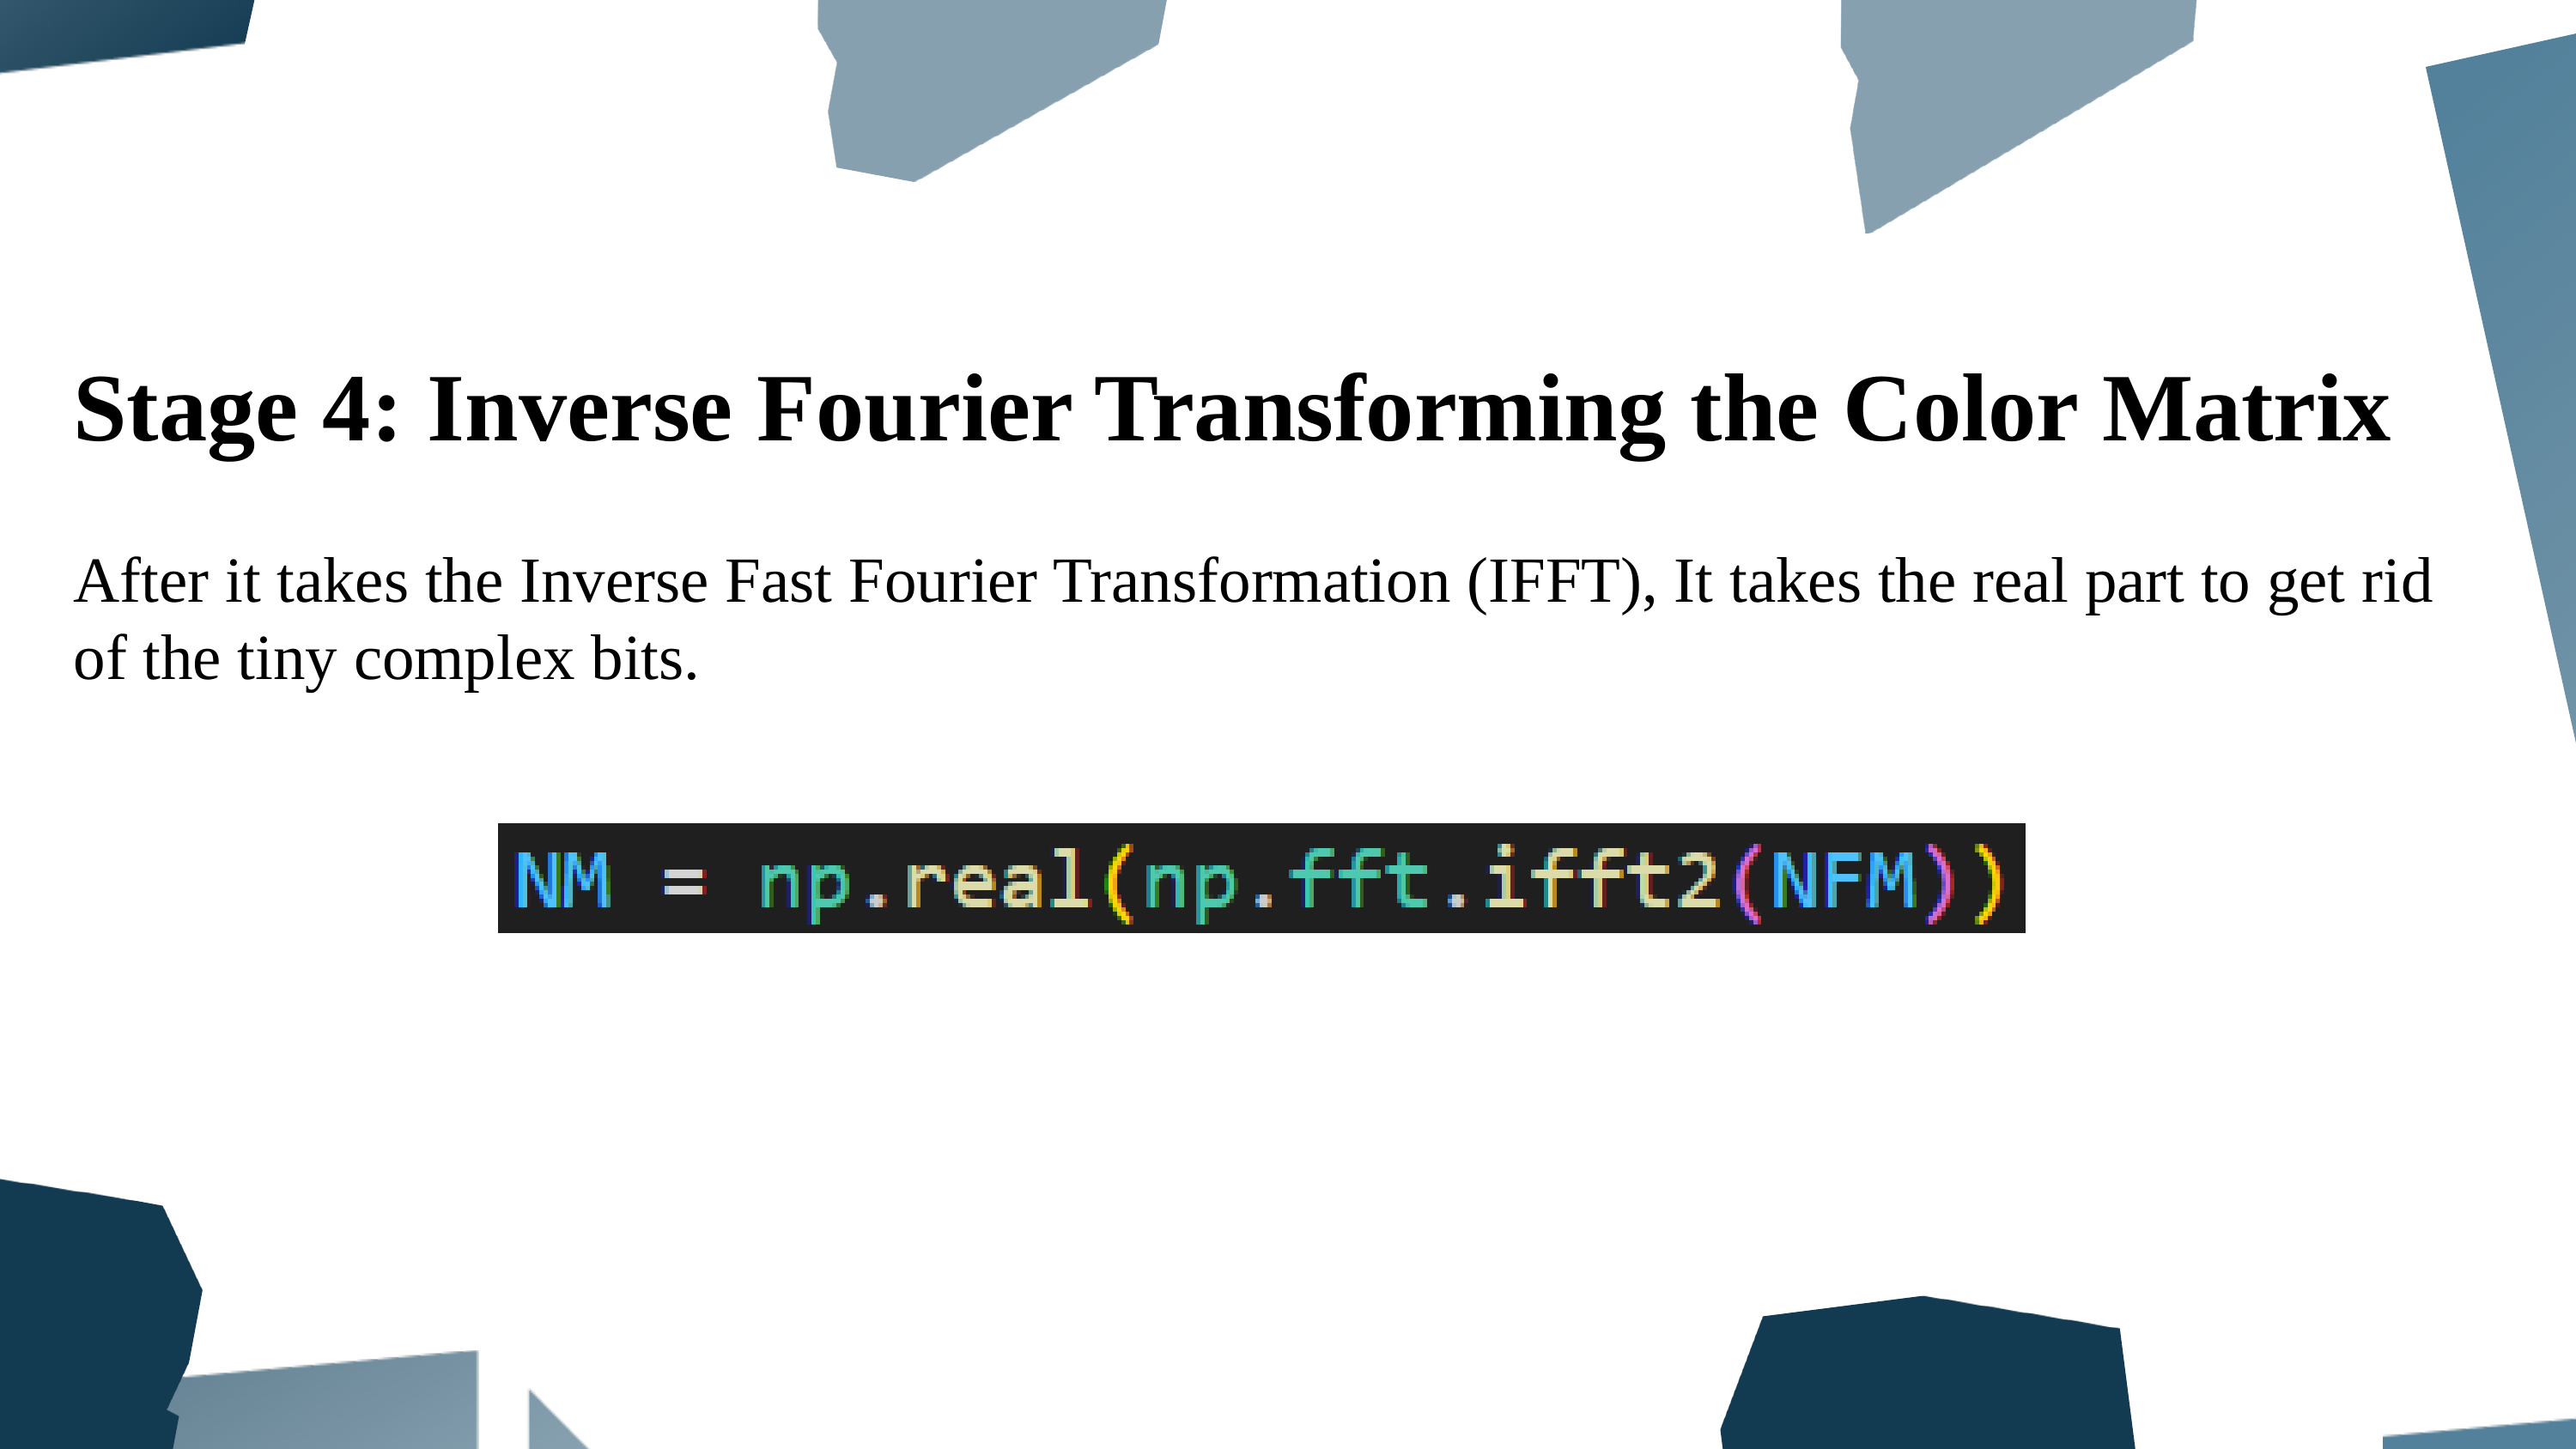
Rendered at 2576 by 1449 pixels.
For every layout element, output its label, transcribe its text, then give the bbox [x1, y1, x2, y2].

text_box Stage 4: Inverse Fourier Transforming the Color Matrix After it takes the Inverse Fast Fourier Transformation (IFFT), It takes the real part to get rid of the tiny complex bits. [60, 337, 2463, 699]
text_box [723, 0, 1167, 221]
text_box [2382, 1217, 2576, 1449]
text_box [1817, 0, 2254, 236]
text_box [1706, 1271, 2136, 1449]
picture [498, 823, 2026, 933]
text_box [0, 1175, 216, 1449]
text_box [0, 0, 255, 273]
text_box [173, 1350, 625, 1449]
text_box [2425, 33, 2576, 743]
